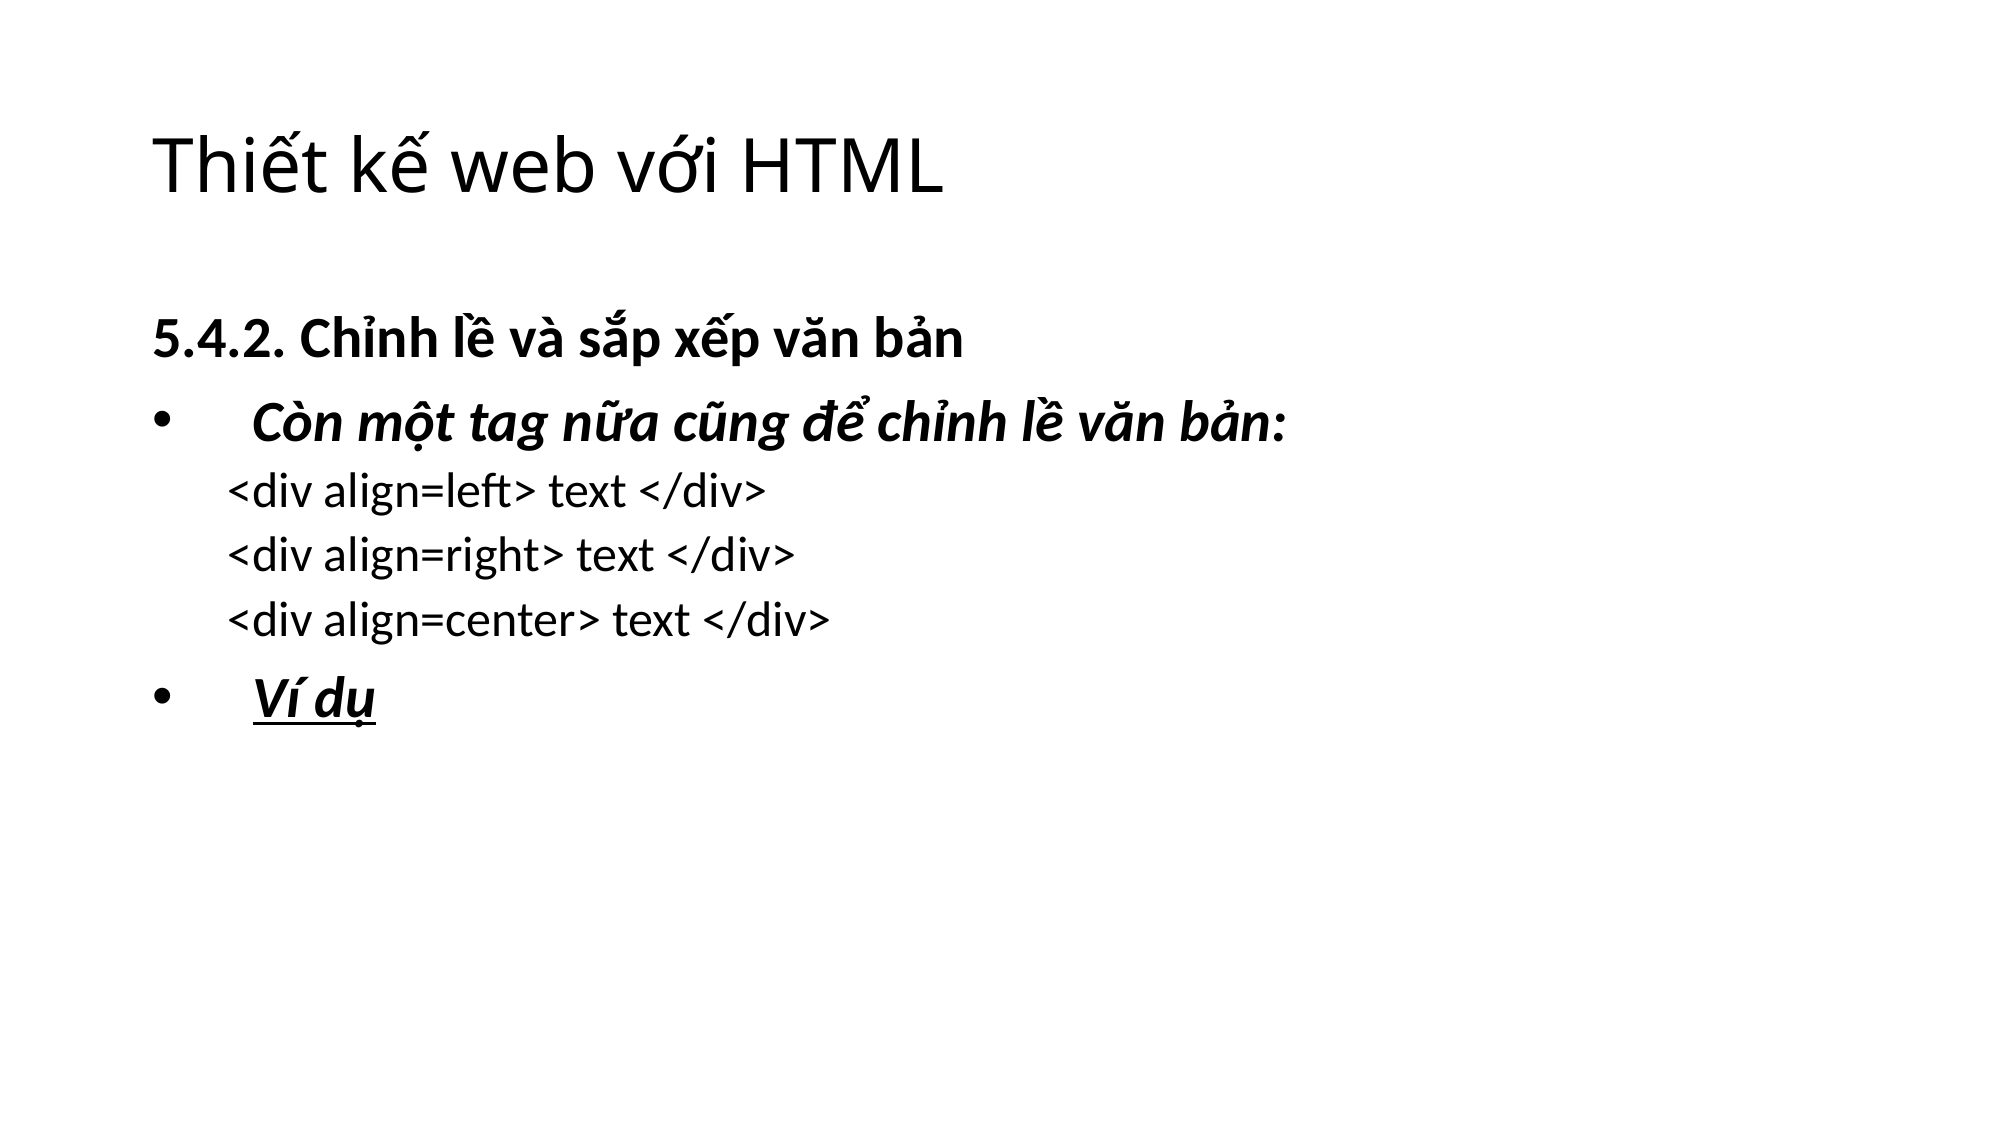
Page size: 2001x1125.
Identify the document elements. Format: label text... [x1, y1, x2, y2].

list 5.4.2. Chỉnh lề và sắp xếp văn bản Còn một tag nữa cũng để chỉnh lề văn bản: <div align=left> text </div> <div align=right> text </div> <div align=center> text </div> Ví dụ [137, 299, 1863, 1014]
title Thiết kế web với HTML [137, 59, 1863, 278]
